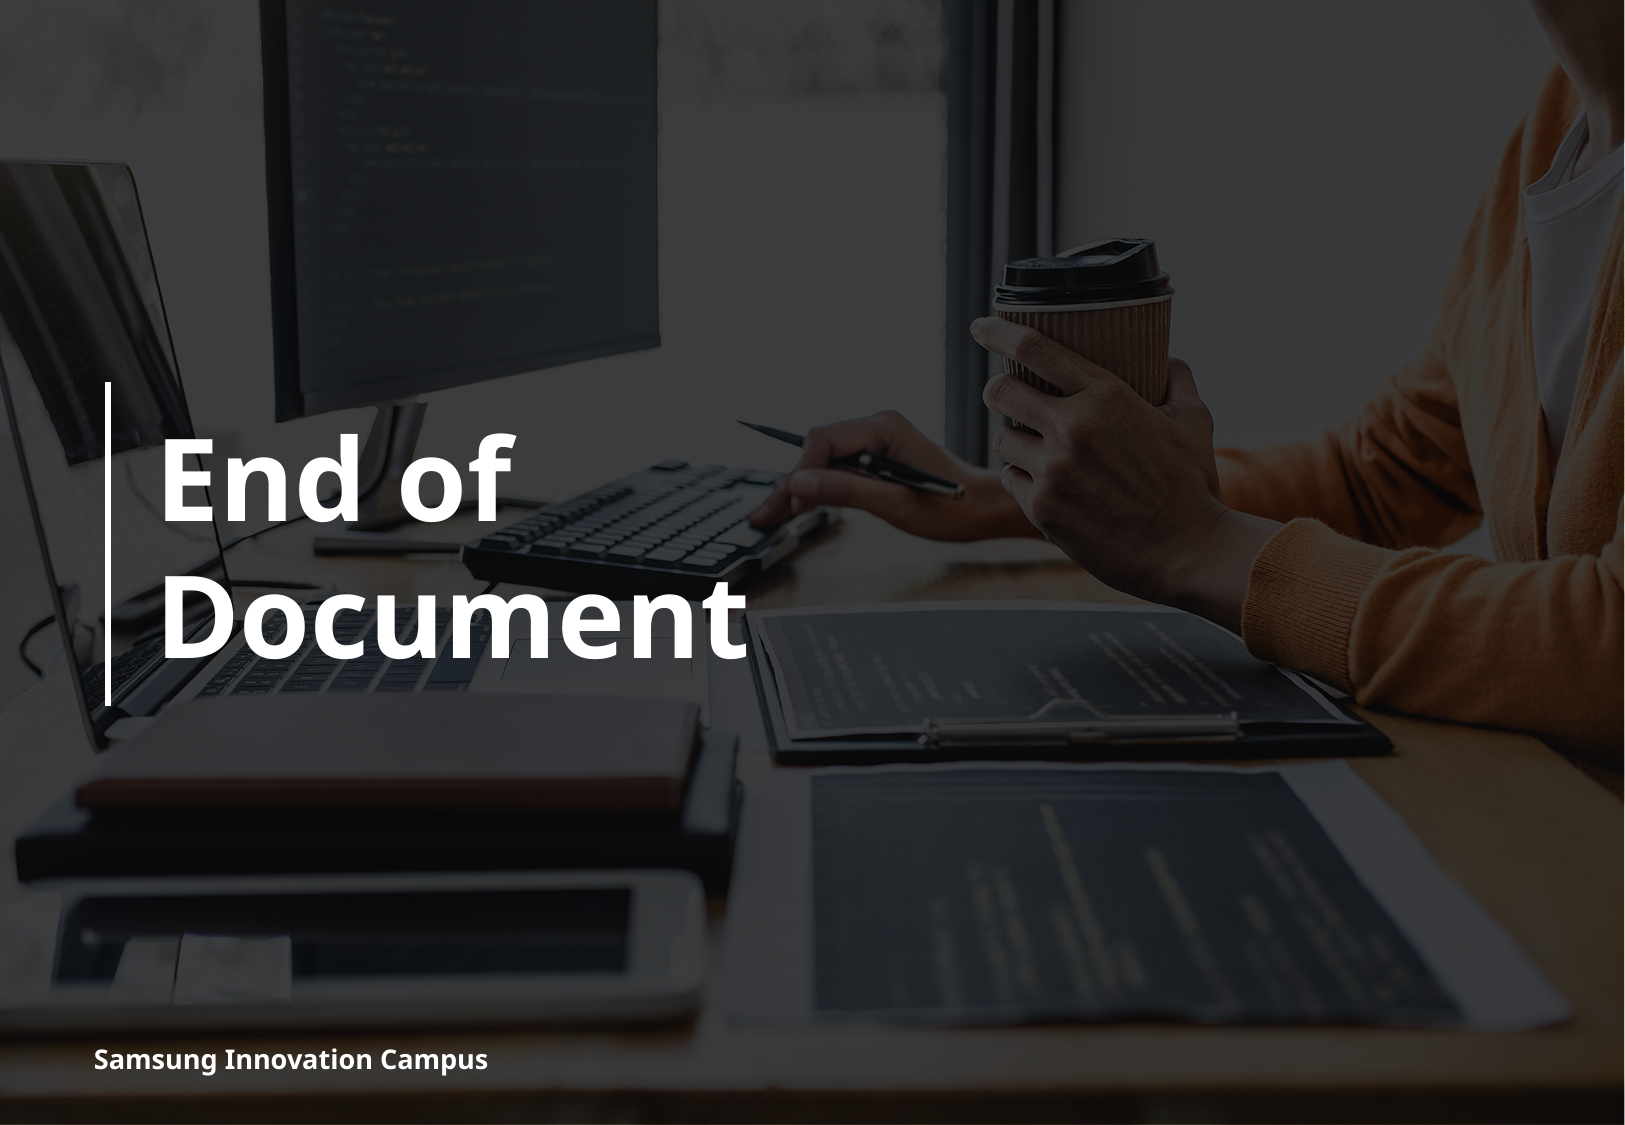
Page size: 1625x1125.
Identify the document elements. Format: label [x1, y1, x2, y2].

text_box [0, 0, 1625, 1125]
